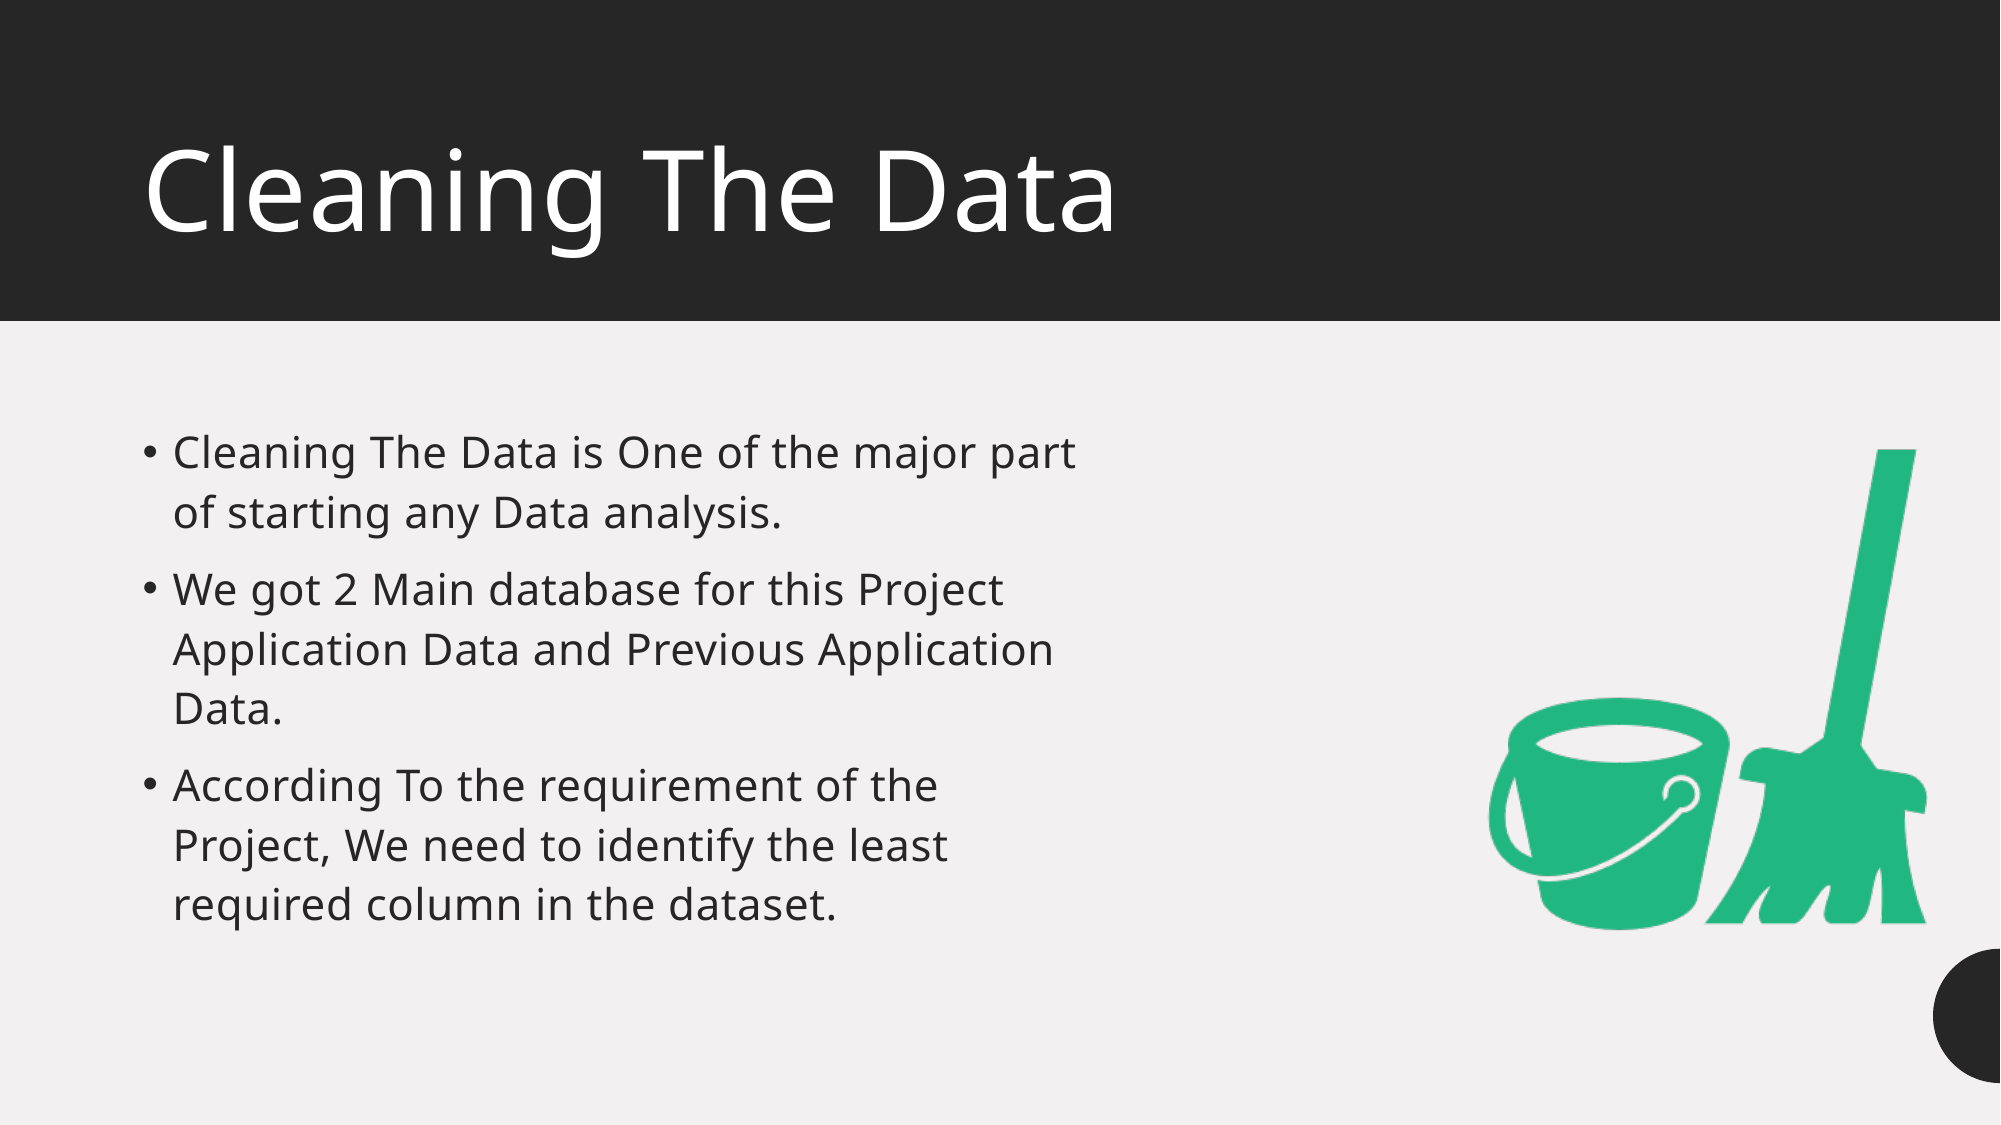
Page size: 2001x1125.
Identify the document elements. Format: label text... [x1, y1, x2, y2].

title Cleaning The Data [124, 68, 1875, 287]
text_box [0, 322, 2000, 1125]
text_box [0, 0, 2000, 322]
text_box [1933, 948, 2000, 1084]
picture [1449, 431, 1967, 949]
list Cleaning The Data is One of the major part of starting any Data analysis. We got 2 Main database for this Project Application Data and Previous Application Data. According To the requirement of the Project, We need to identify the least required column in the dataset. [124, 395, 1116, 949]
